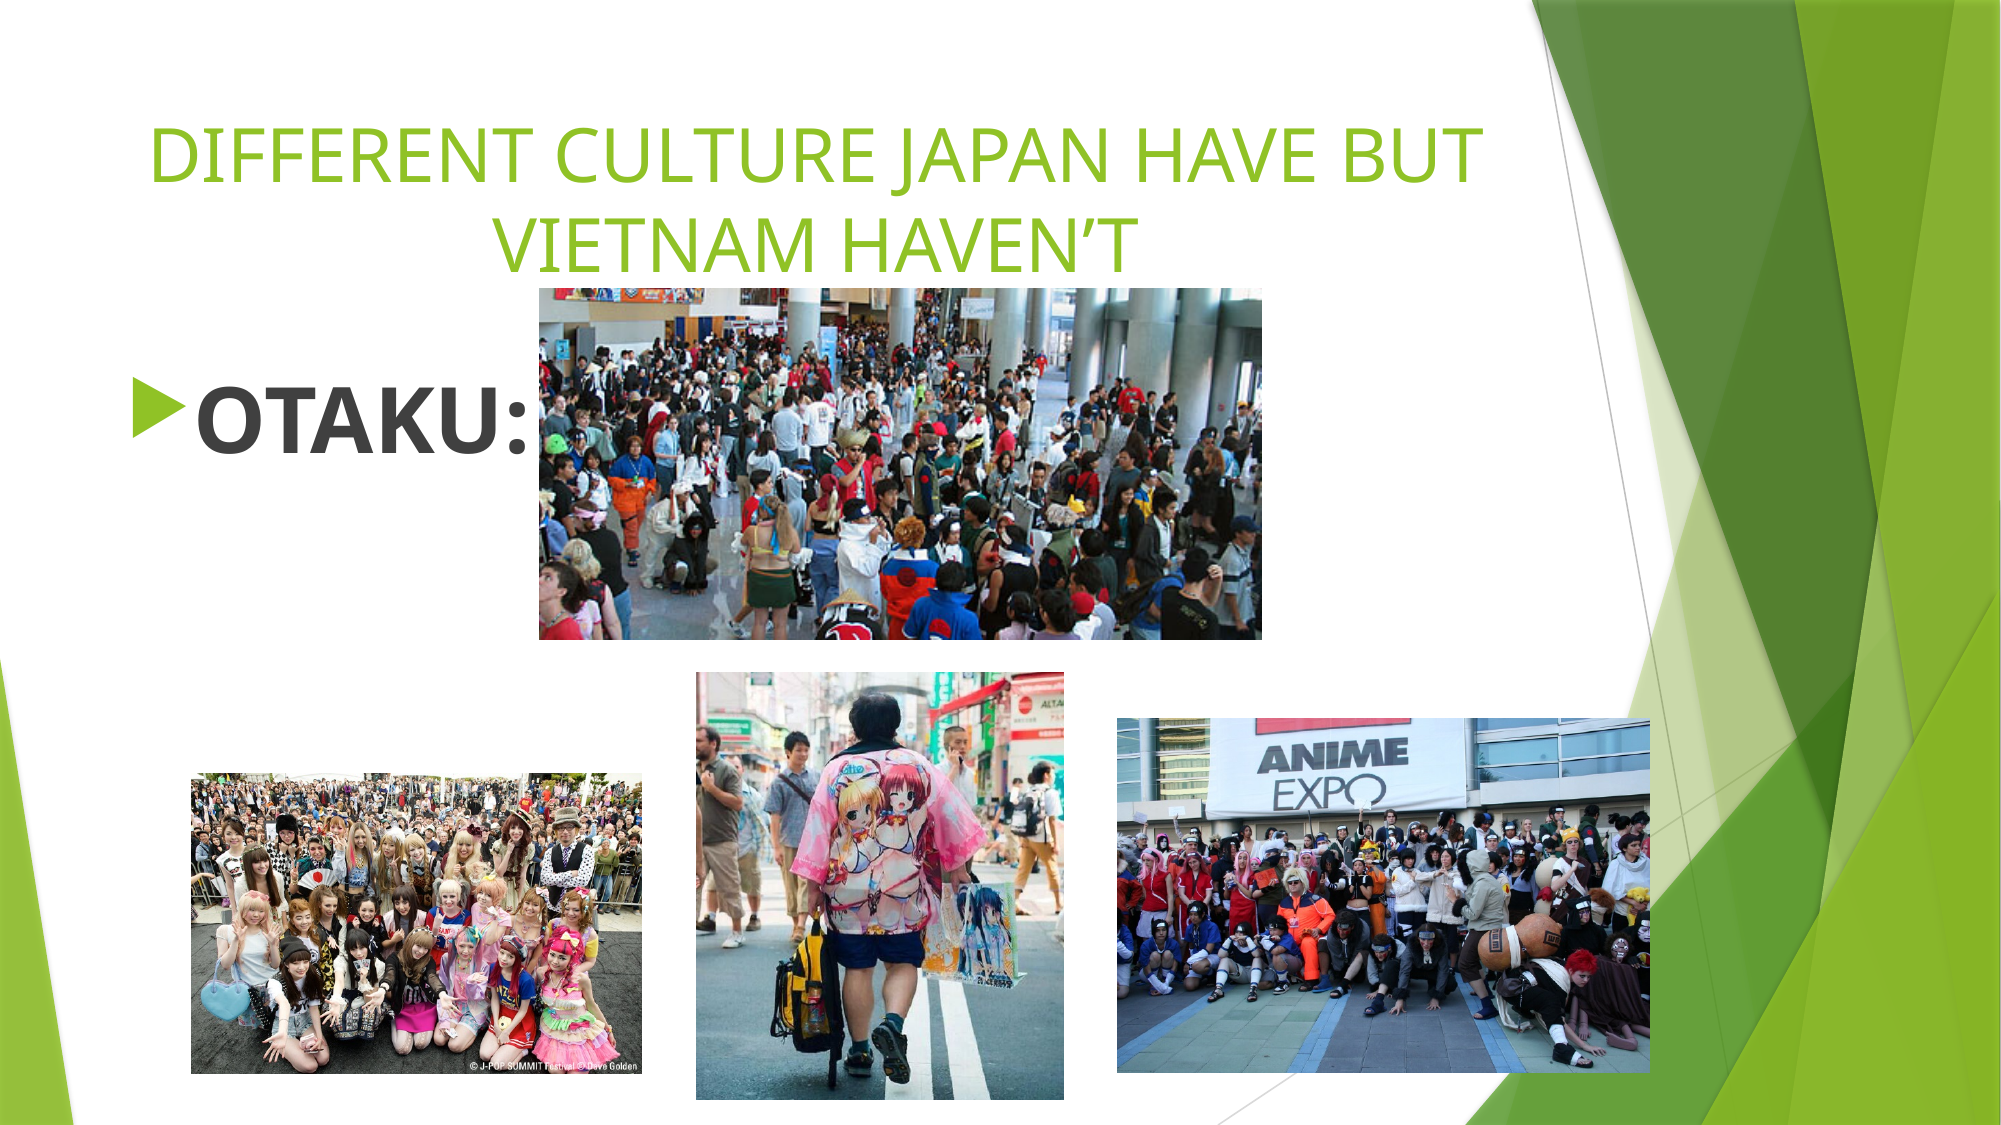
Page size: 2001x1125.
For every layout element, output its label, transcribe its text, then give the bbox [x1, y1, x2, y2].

list OTAKU: [111, 354, 1522, 992]
title DIFFERENT CULTURE JAPAN HAVE BUT VIETNAM HAVEN’T [111, 99, 1522, 317]
picture [191, 773, 643, 1075]
picture [539, 287, 1263, 641]
picture [1117, 717, 1651, 1074]
picture [696, 672, 1064, 1101]
